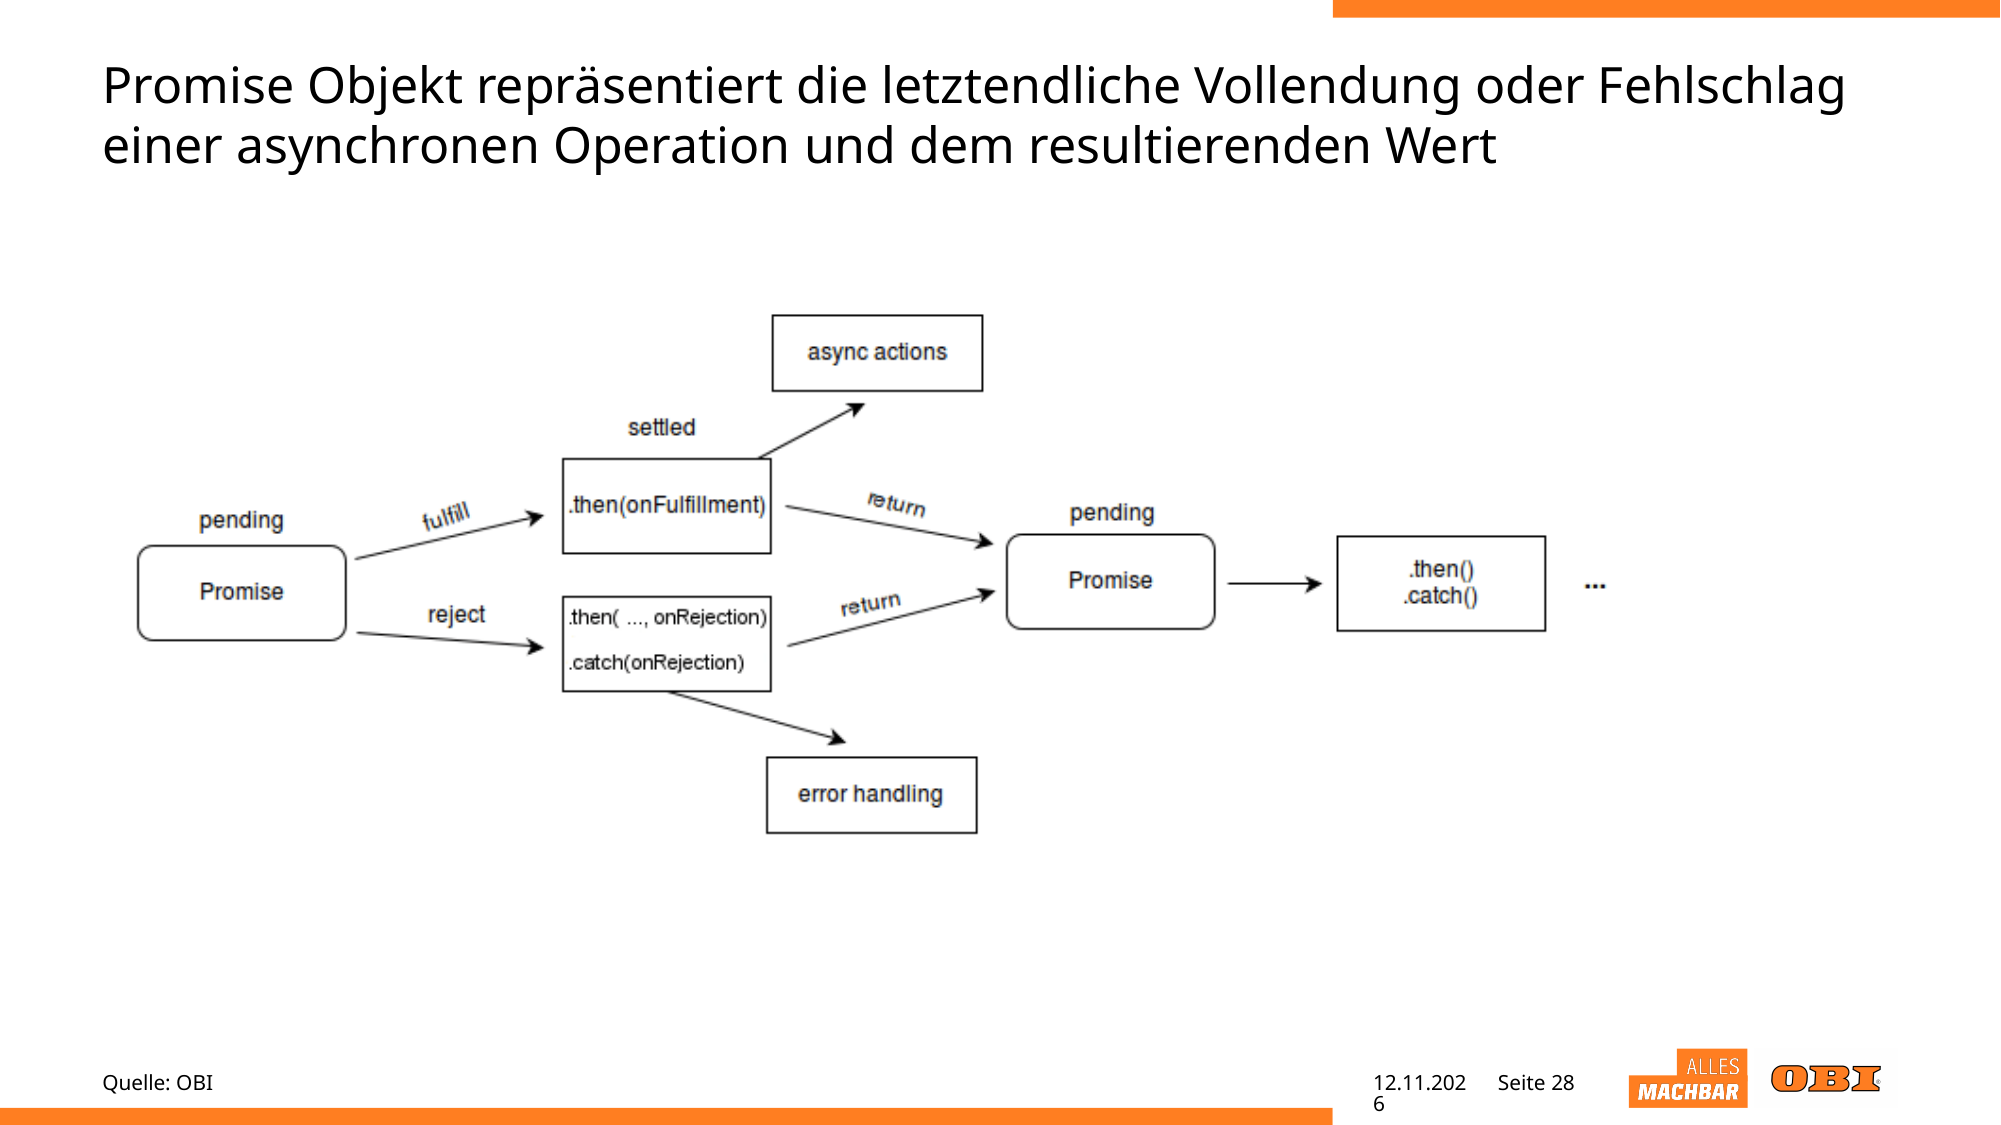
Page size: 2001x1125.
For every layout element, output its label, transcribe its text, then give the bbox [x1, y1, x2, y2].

picture [1638, 1058, 1739, 1100]
picture [113, 296, 1626, 857]
footer Quelle: OBI [102, 1071, 1271, 1097]
slide_number Seite 28 [1497, 1071, 1588, 1097]
title Promise Objekt repräsentiert die letztendliche Vollendung oder Fehlschlag einer asynchronen Operation und dem resultierenden Wert [102, 112, 1880, 174]
picture [1754, 1048, 1898, 1107]
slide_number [1373, 1071, 1475, 1097]
